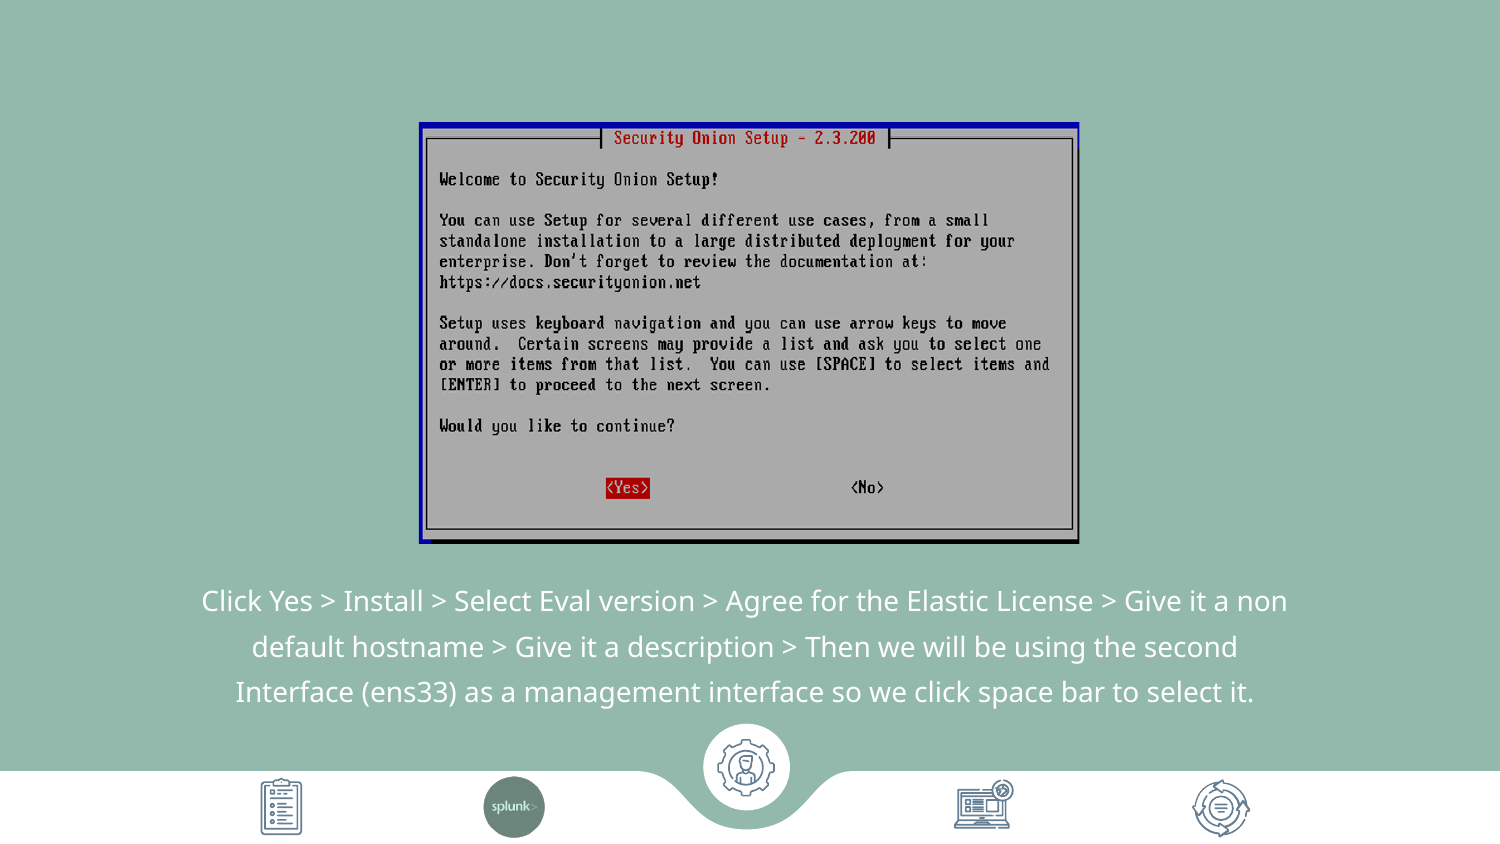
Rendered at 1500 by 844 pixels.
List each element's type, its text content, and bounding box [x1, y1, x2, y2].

picture [469, 765, 559, 844]
list Click Yes > Install > Select Eval version > Agree for the Elastic License > Give it a non default hostname > Give it a description > Then we will be using the second Interface (ens33) as a management interface so we click space bar to select it. [120, 579, 1378, 689]
text_box a [559, 769, 1500, 844]
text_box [717, 738, 775, 797]
text_box [702, 722, 792, 801]
picture [418, 122, 1080, 544]
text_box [717, 780, 776, 833]
text_box a [0, 769, 469, 844]
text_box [954, 779, 1014, 829]
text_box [1191, 779, 1251, 838]
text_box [260, 777, 302, 836]
